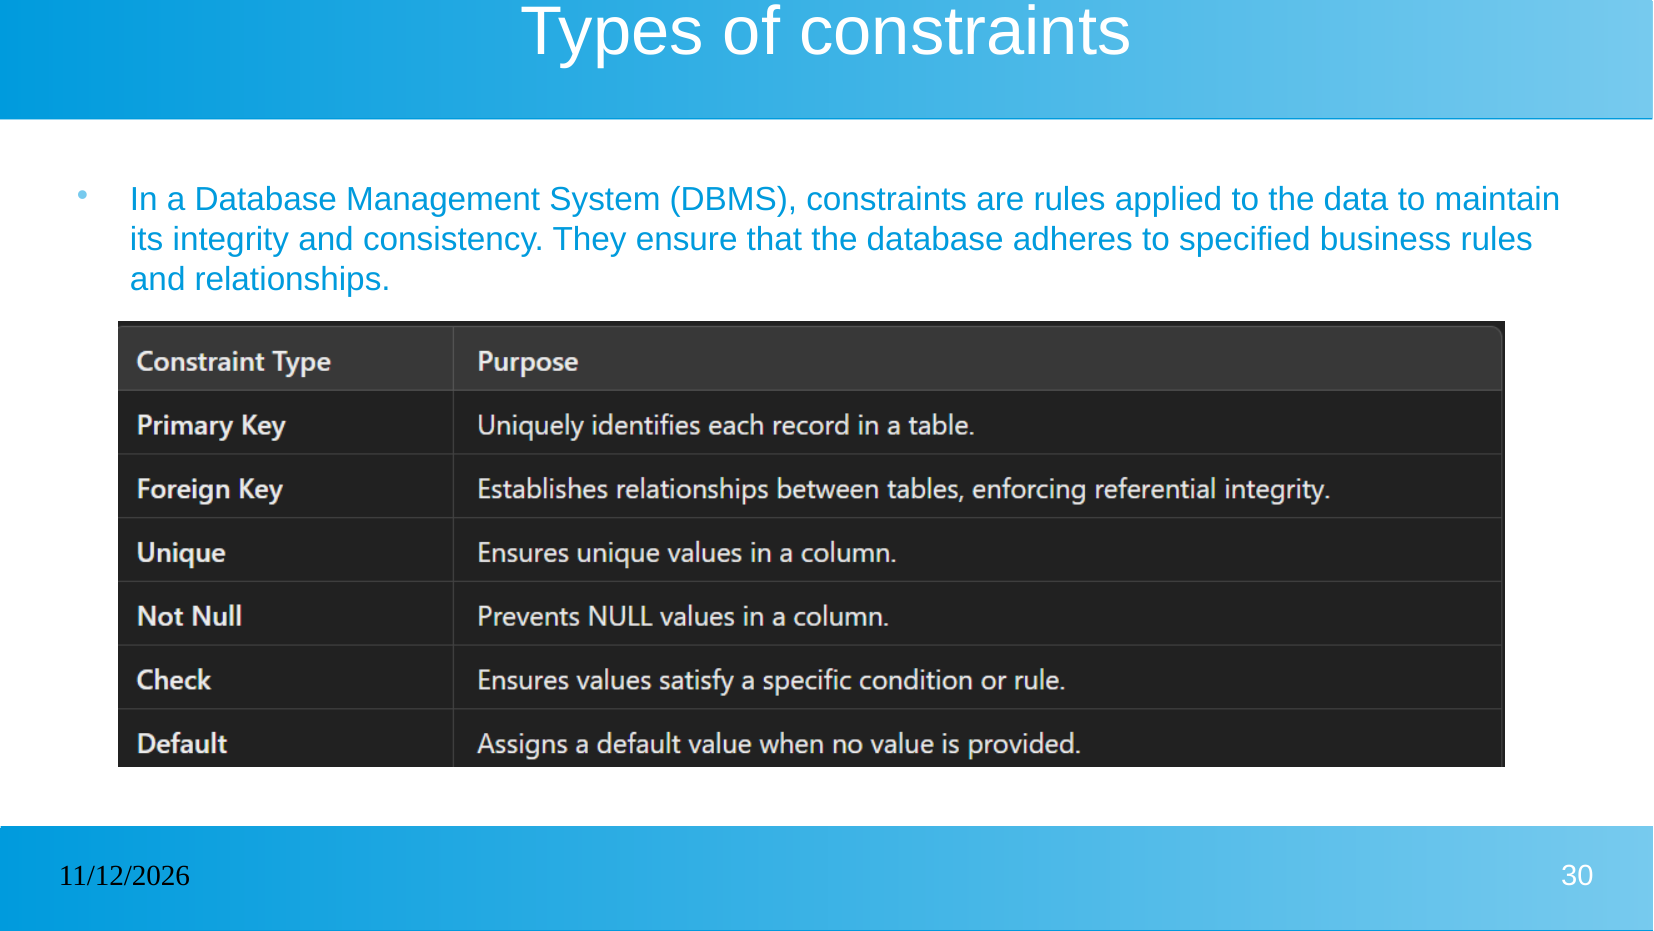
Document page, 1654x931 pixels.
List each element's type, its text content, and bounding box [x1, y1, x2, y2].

picture [117, 321, 1506, 768]
slide_number 30 [1210, 856, 1594, 915]
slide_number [59, 856, 443, 915]
list In a Database Management System (DBMS), constraints are rules applied to the data to maintain its integrity and consistency. They ensure that the database adheres to specified business rules and relationships. [59, 177, 1594, 767]
title Types of constraints [59, 0, 1594, 145]
